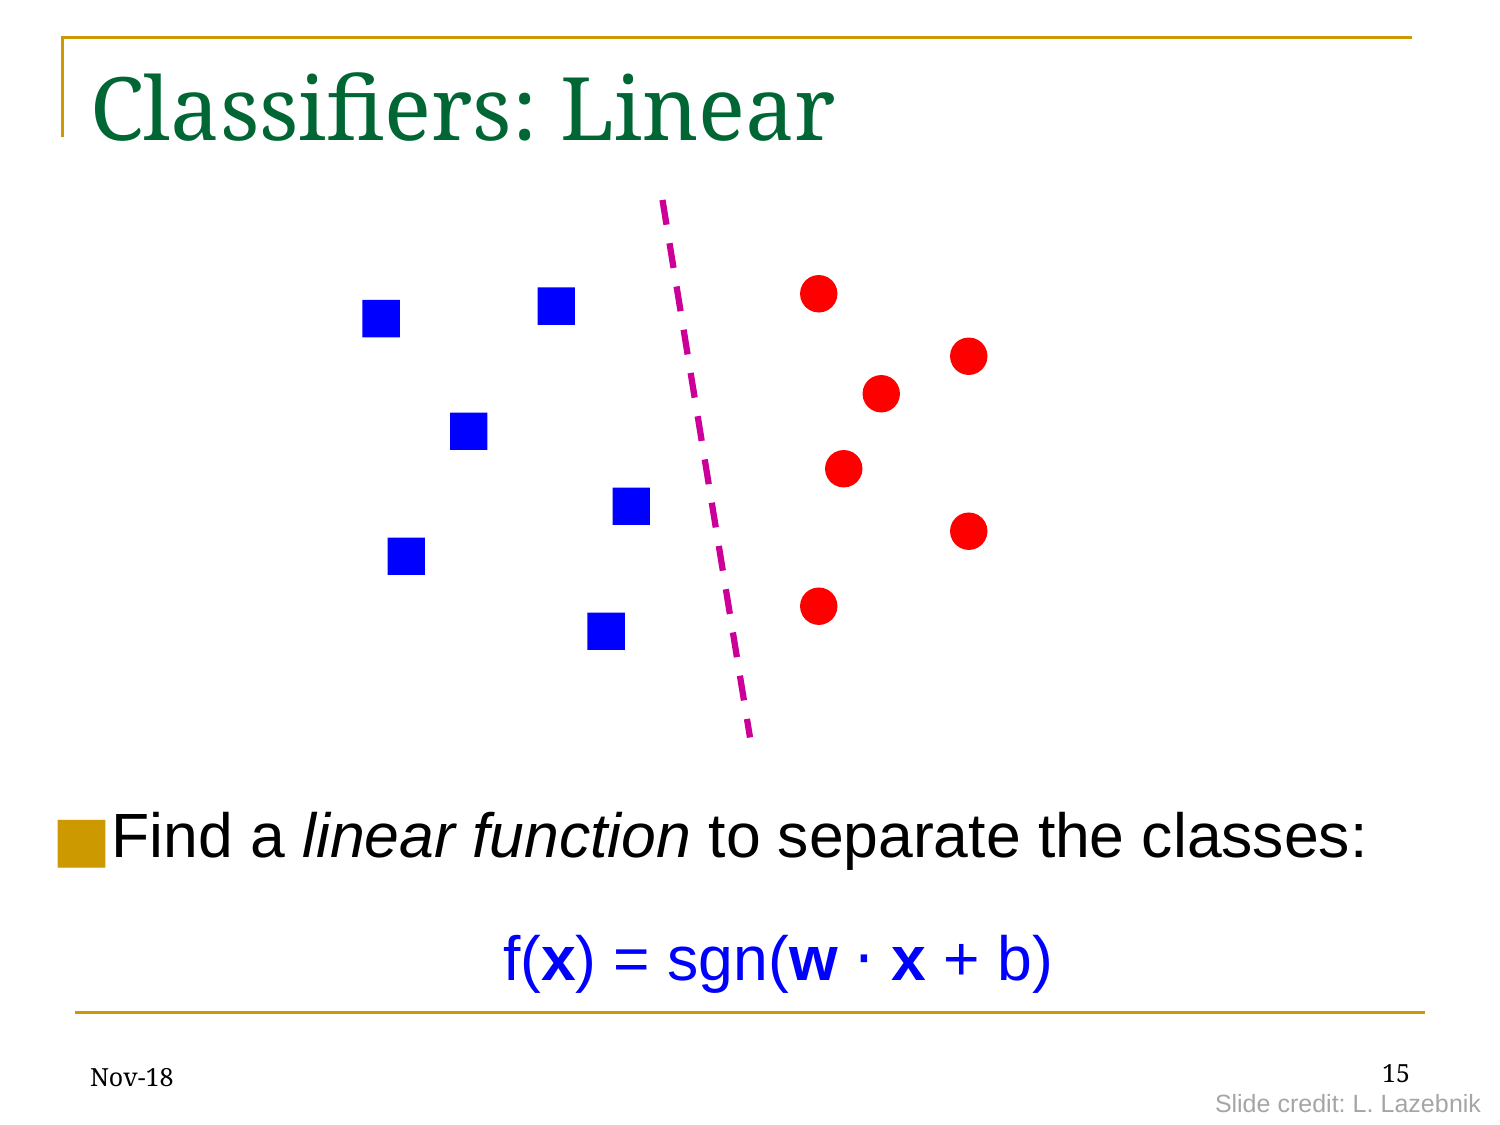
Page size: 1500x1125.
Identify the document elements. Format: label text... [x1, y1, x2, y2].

text_box [800, 275, 838, 313]
text_box [587, 612, 625, 650]
text_box [800, 587, 838, 625]
text_box [950, 337, 988, 376]
text_box [537, 287, 575, 325]
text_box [437, 424, 976, 513]
slide_number ‹#› [1074, 1024, 1425, 1100]
text_box [450, 412, 488, 423]
text_box Slide credit: L. Lazebnik [1199, 1079, 1498, 1125]
text_box [950, 515, 988, 550]
list Find a linear function to separate the classes: f(x) = sgn(w ⋅ x + b) [37, 787, 1463, 1005]
text_box [362, 299, 400, 338]
title Classifiers: Linear [75, 45, 1425, 233]
slide_number Nov-18 [75, 1024, 425, 1100]
text_box [862, 375, 901, 413]
text_box [387, 537, 425, 575]
